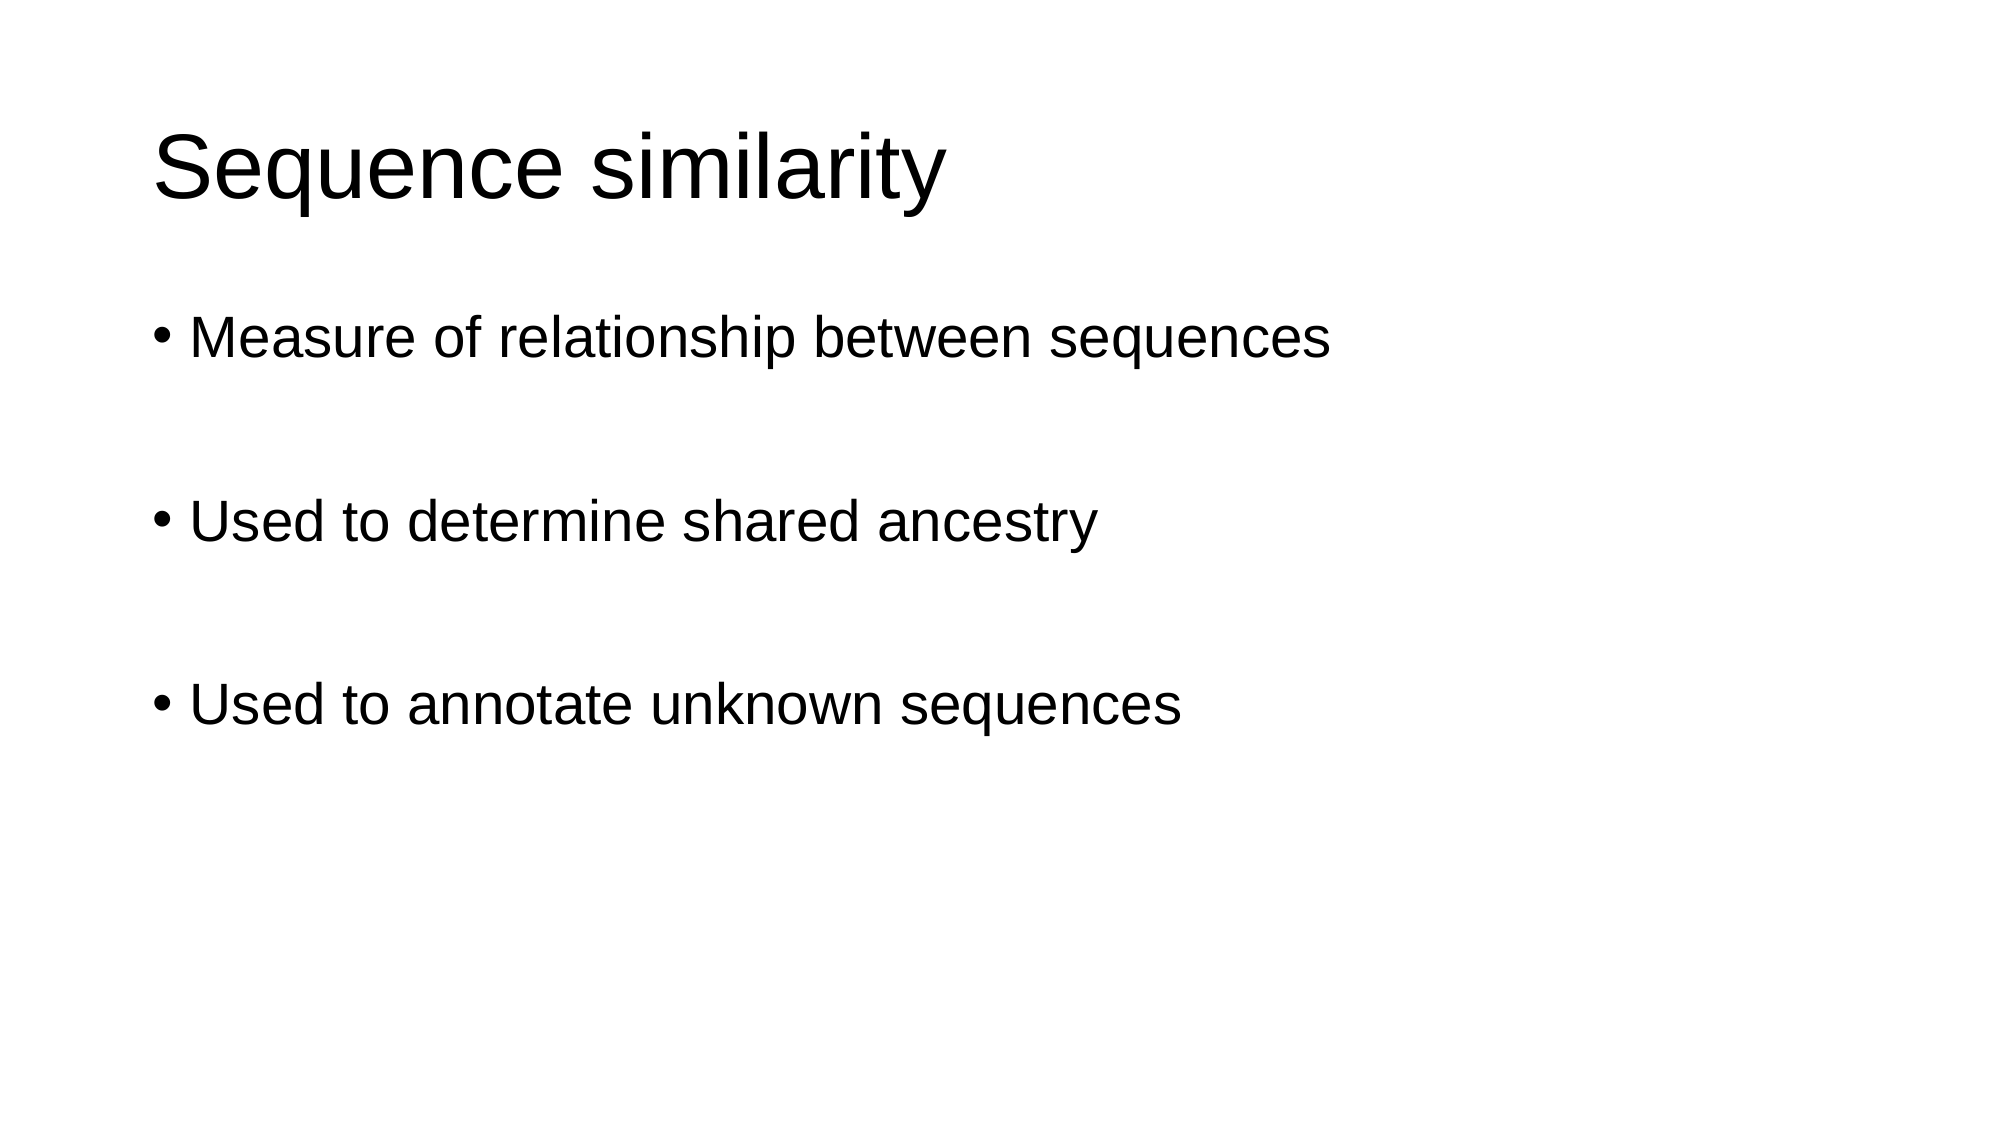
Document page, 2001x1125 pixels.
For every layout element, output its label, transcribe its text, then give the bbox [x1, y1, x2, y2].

title Sequence similarity [137, 59, 1863, 278]
list Measure of relationship between sequences Used to determine shared ancestry Used to annotate unknown sequences [137, 299, 1863, 1014]
